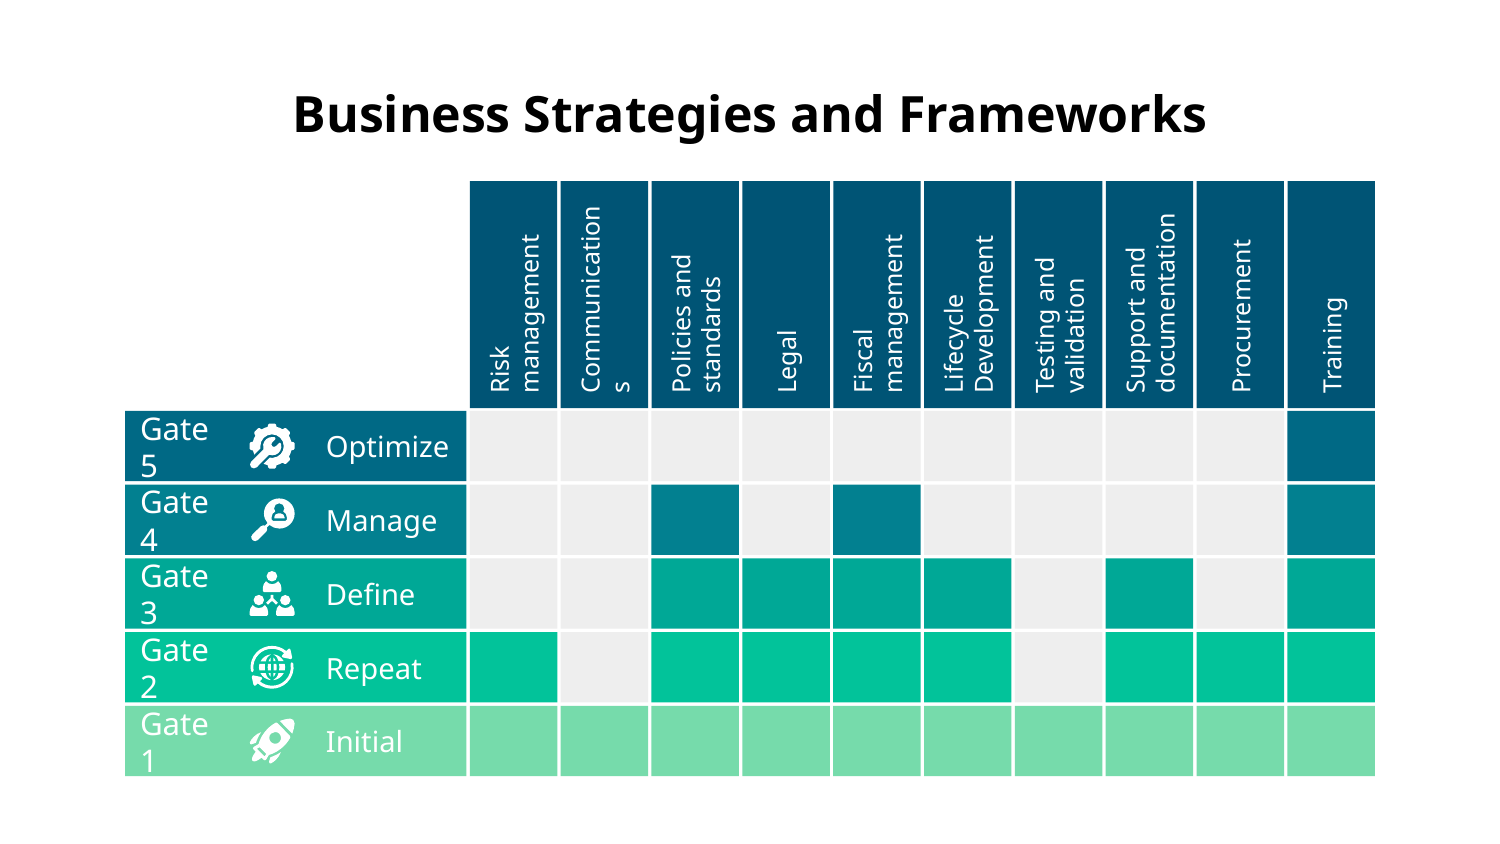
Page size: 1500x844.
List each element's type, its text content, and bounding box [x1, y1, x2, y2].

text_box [124, 484, 1376, 556]
text_box Fiscal management [833, 181, 921, 409]
title Business Strategies and Frameworks [75, 67, 1425, 162]
text_box Communications [560, 181, 649, 409]
text_box Risk management [469, 181, 558, 409]
text_box Policies and standards [651, 181, 739, 409]
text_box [124, 705, 1376, 777]
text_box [124, 410, 1376, 482]
text_box Procurement [1196, 181, 1284, 409]
text_box Testing and validation [1014, 181, 1103, 409]
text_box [124, 631, 1376, 703]
text_box Lifecycle Development [924, 181, 1012, 409]
text_box Support and documentation [1105, 181, 1194, 409]
text_box Legal [742, 181, 830, 409]
text_box Training [1287, 181, 1375, 409]
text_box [124, 558, 1376, 629]
